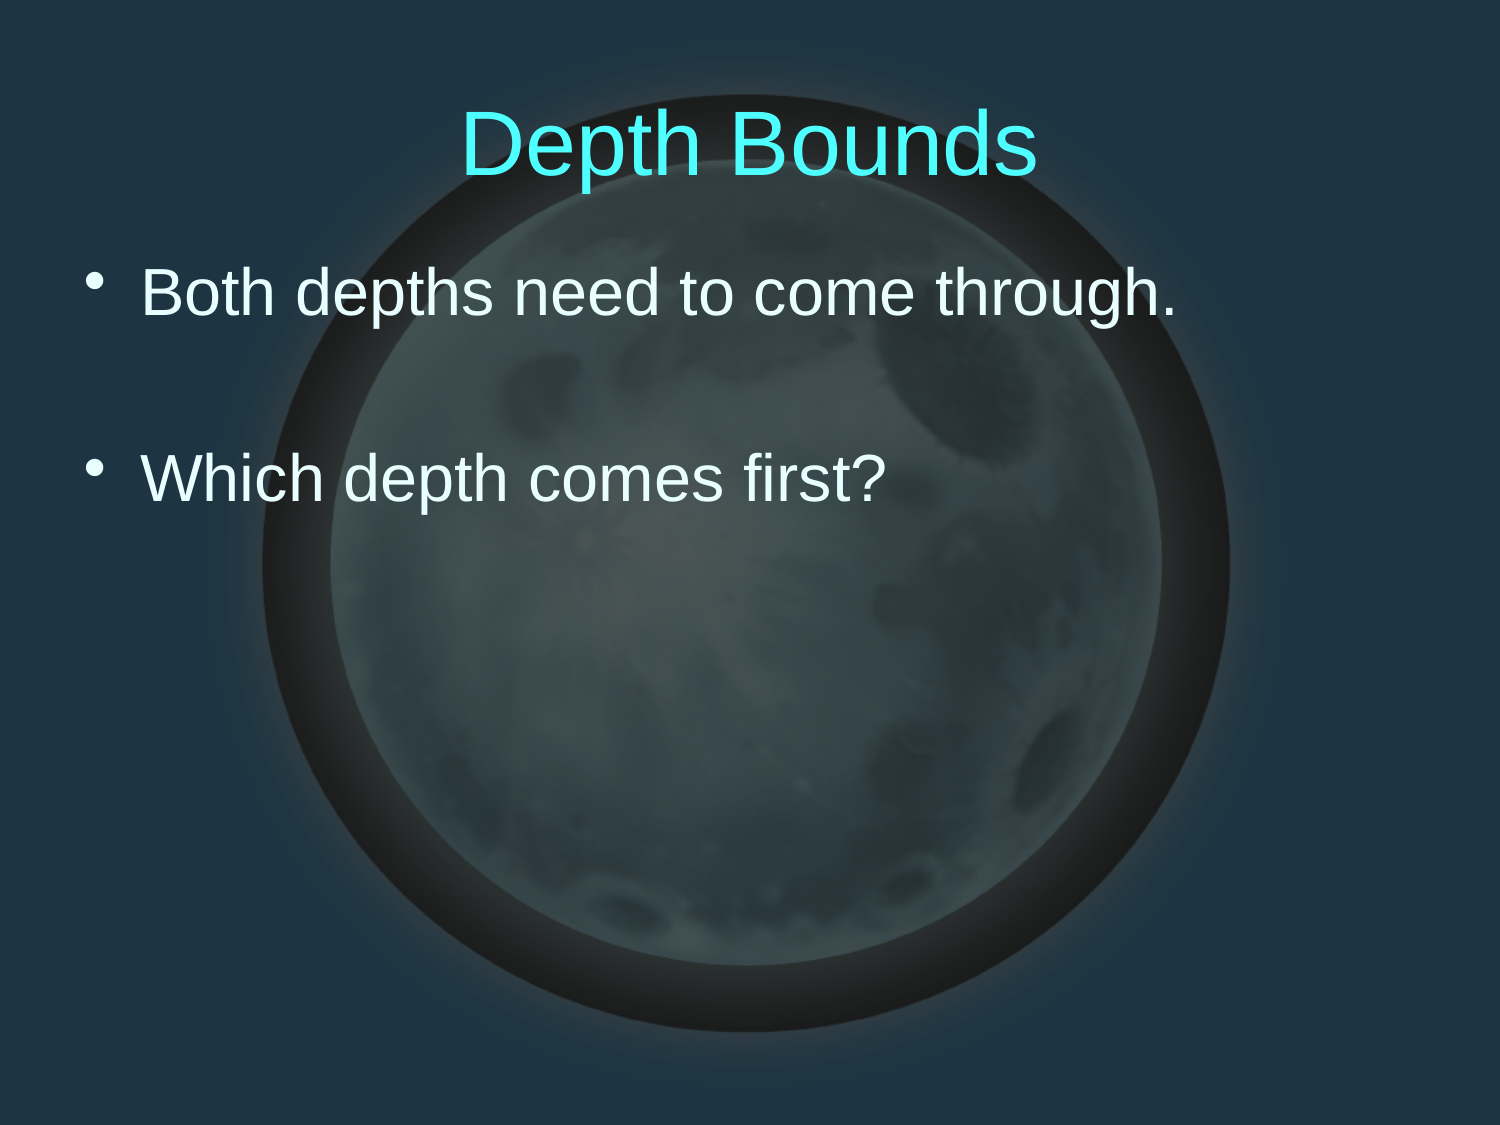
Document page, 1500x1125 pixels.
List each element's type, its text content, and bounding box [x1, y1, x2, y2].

text_box Both depths need to come through. Which depth comes first? [68, 241, 1449, 1054]
picture [0, 0, 1500, 1125]
title Depth Bounds [75, 45, 1425, 233]
